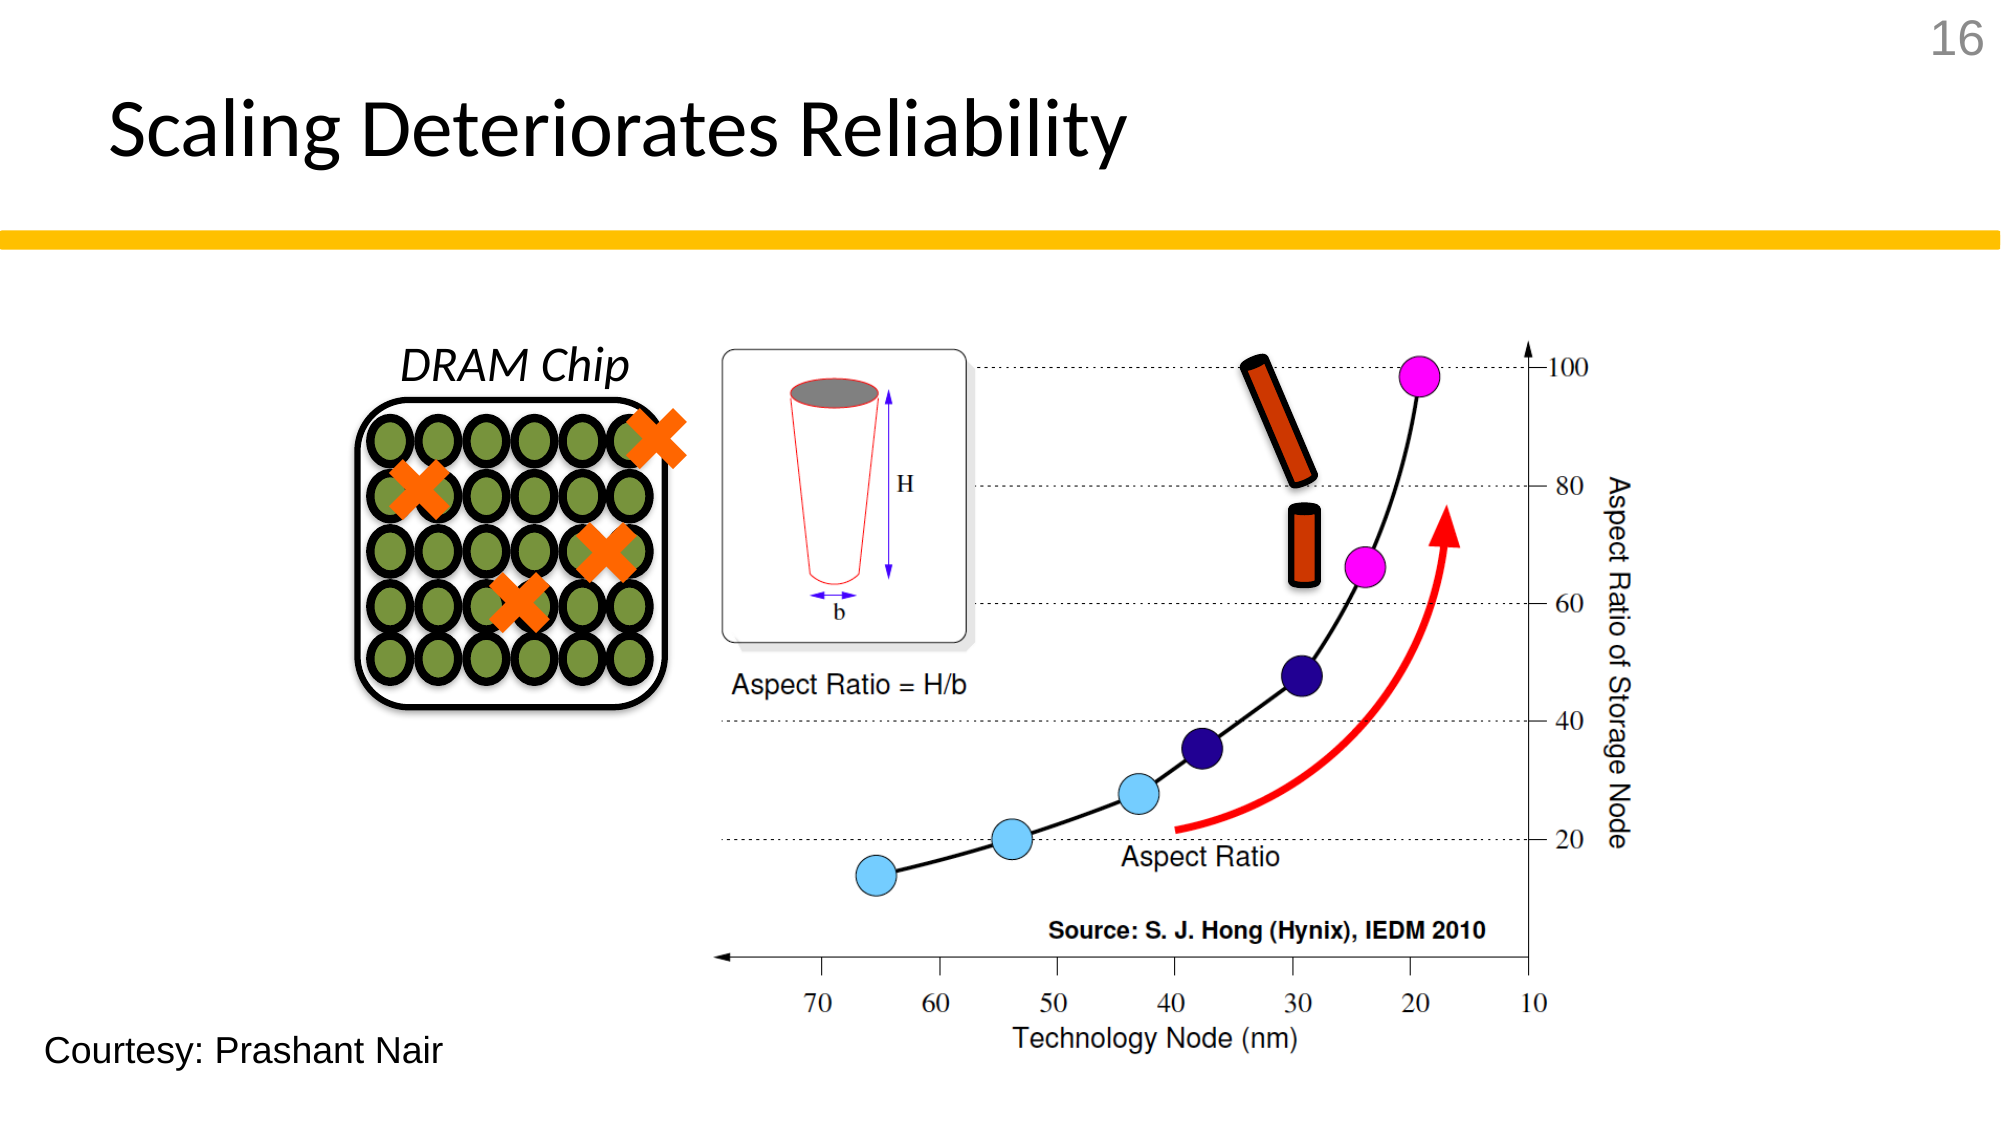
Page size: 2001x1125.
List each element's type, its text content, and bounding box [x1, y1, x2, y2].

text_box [341, 324, 1659, 1073]
text_box Scaling Deteriorates Reliability [93, 28, 1749, 217]
text_box Courtesy: Prashant Nair [29, 1018, 339, 1079]
slide_number 16 [1893, 0, 2000, 72]
